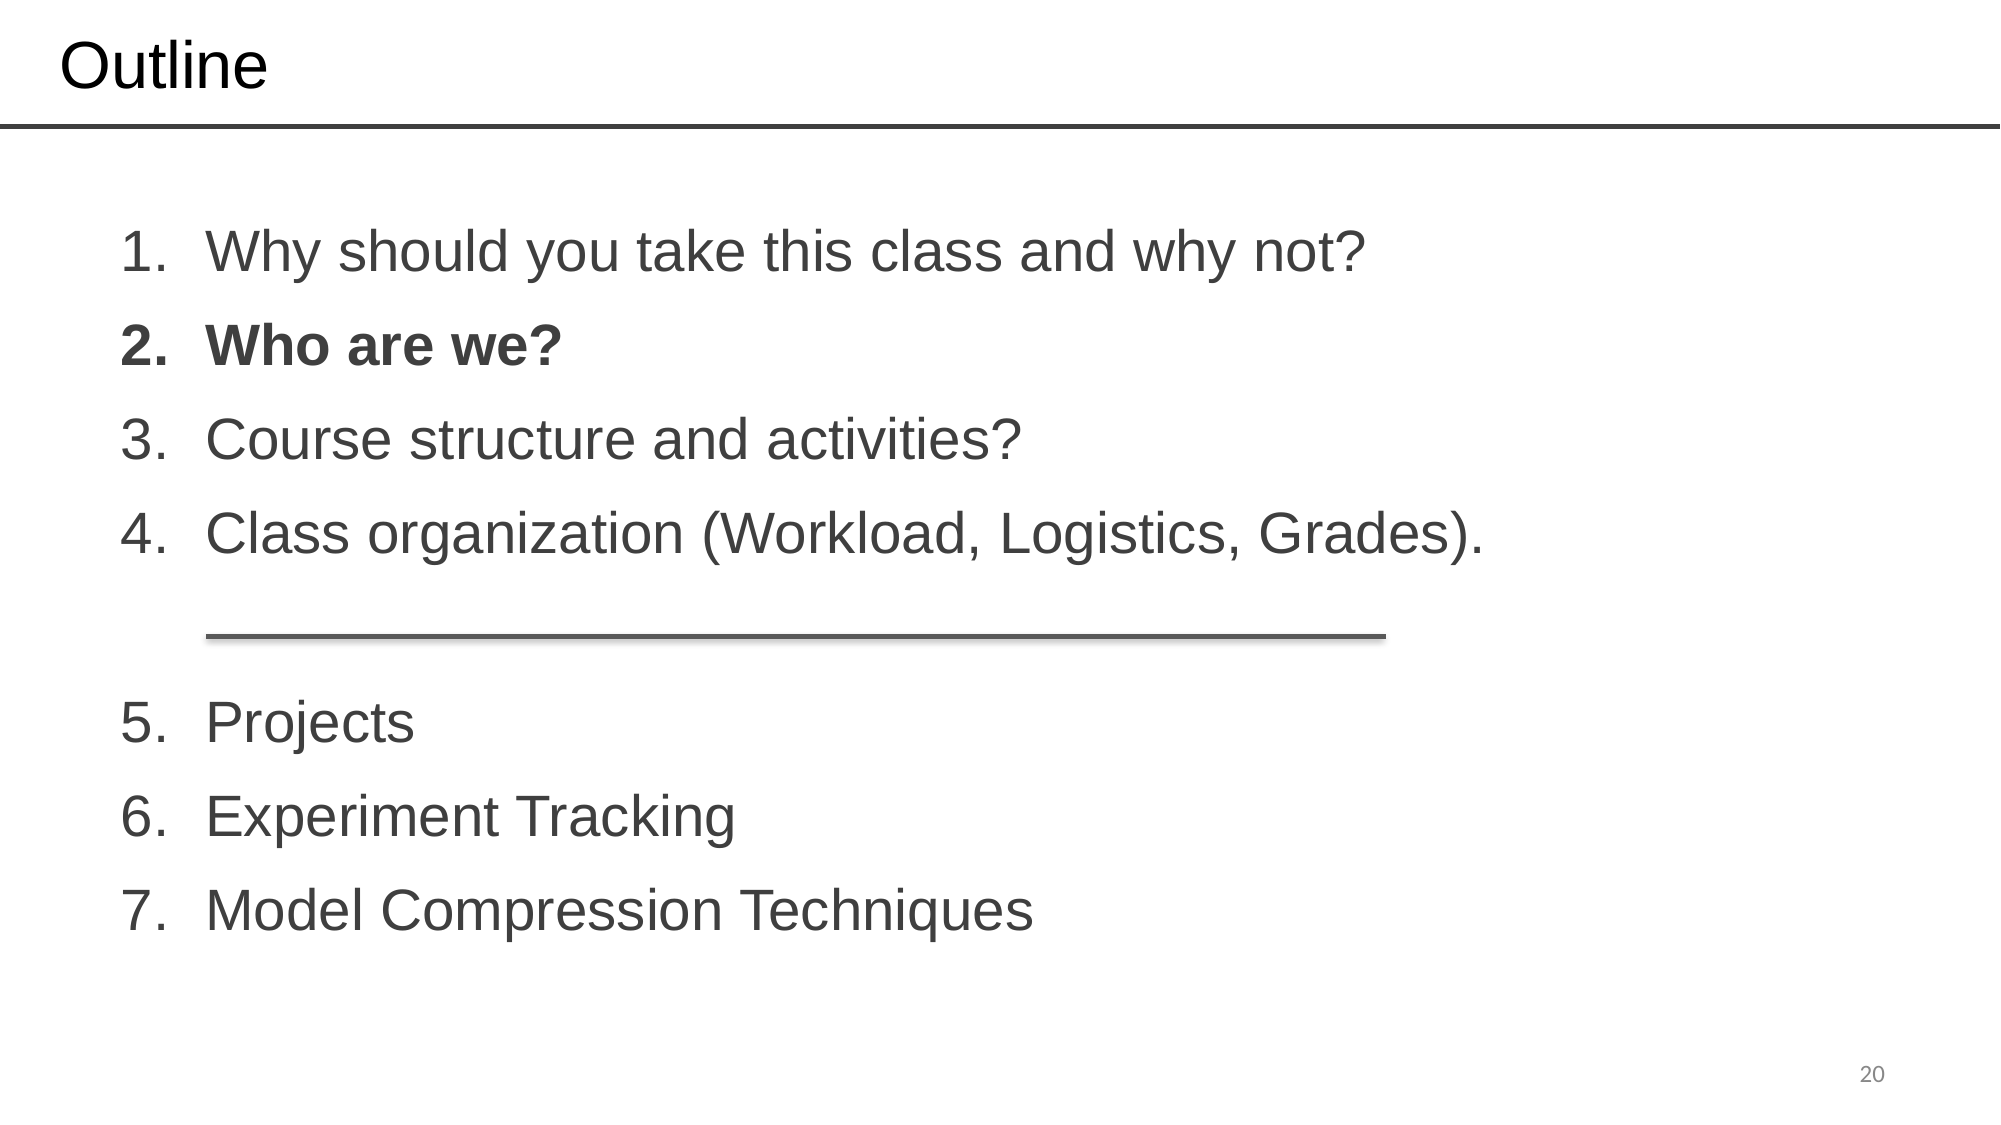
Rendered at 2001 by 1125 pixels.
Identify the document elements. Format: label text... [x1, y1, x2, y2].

slide_number 20 [1433, 1042, 1900, 1103]
title Outline [44, 14, 1813, 127]
list Why should you take this class and why not? Who are we? Course structure and activities? Class organization (Workload, Logistics, Grades). Projects Experiment Tracking Model Compression Techniques [105, 205, 1831, 1008]
